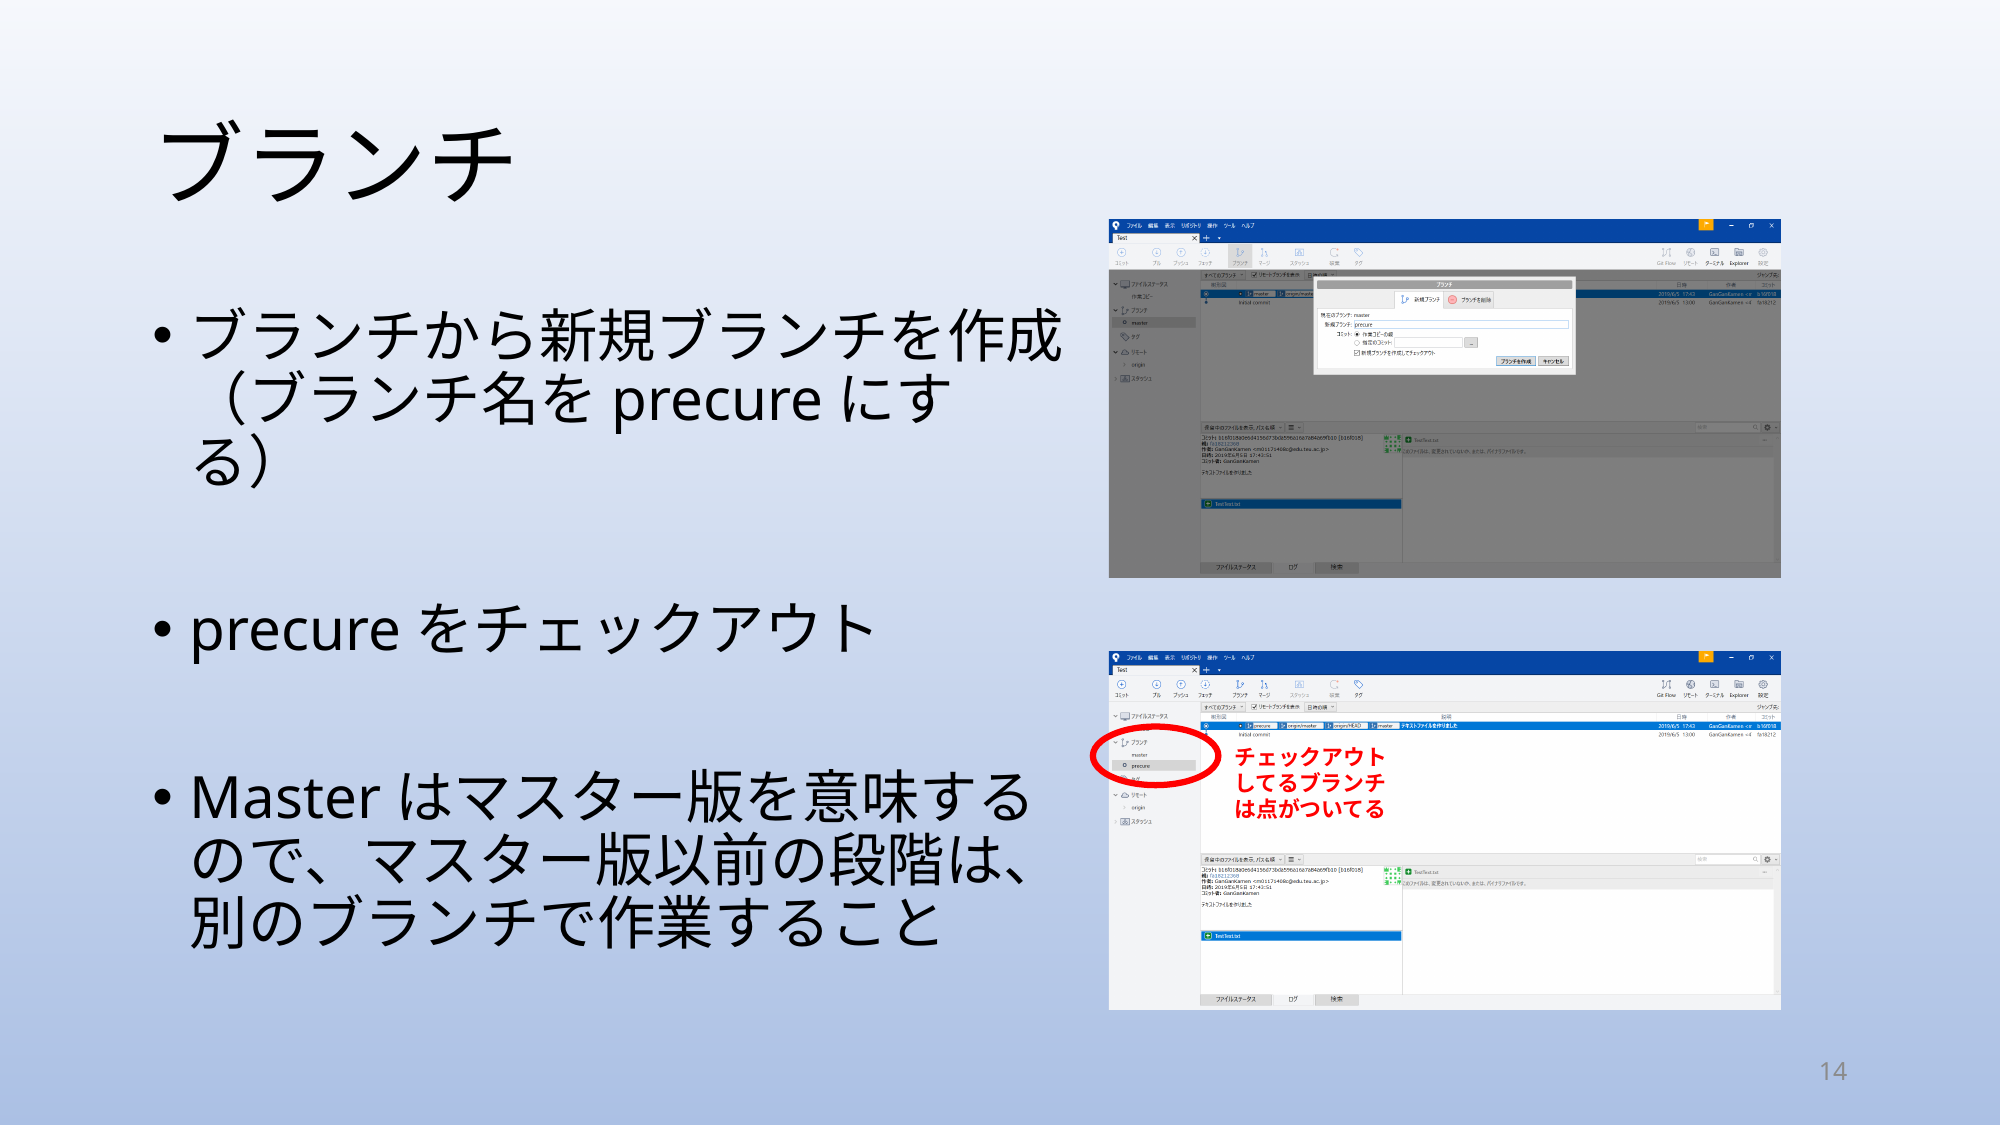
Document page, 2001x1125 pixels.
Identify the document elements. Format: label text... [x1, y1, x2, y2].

text_box [1091, 735, 1108, 777]
picture [1108, 219, 1781, 578]
title ブランチ [137, 59, 1863, 278]
list ブランチから新規ブランチを作成（ブランチ名をprecureにする） precureをチェックアウト Masterはマスター版を意味するので、マスター版以前の段階は、別のブランチで作業すること [137, 299, 1081, 1014]
slide_number 14 [1412, 1042, 1863, 1103]
picture [1108, 651, 1781, 1010]
